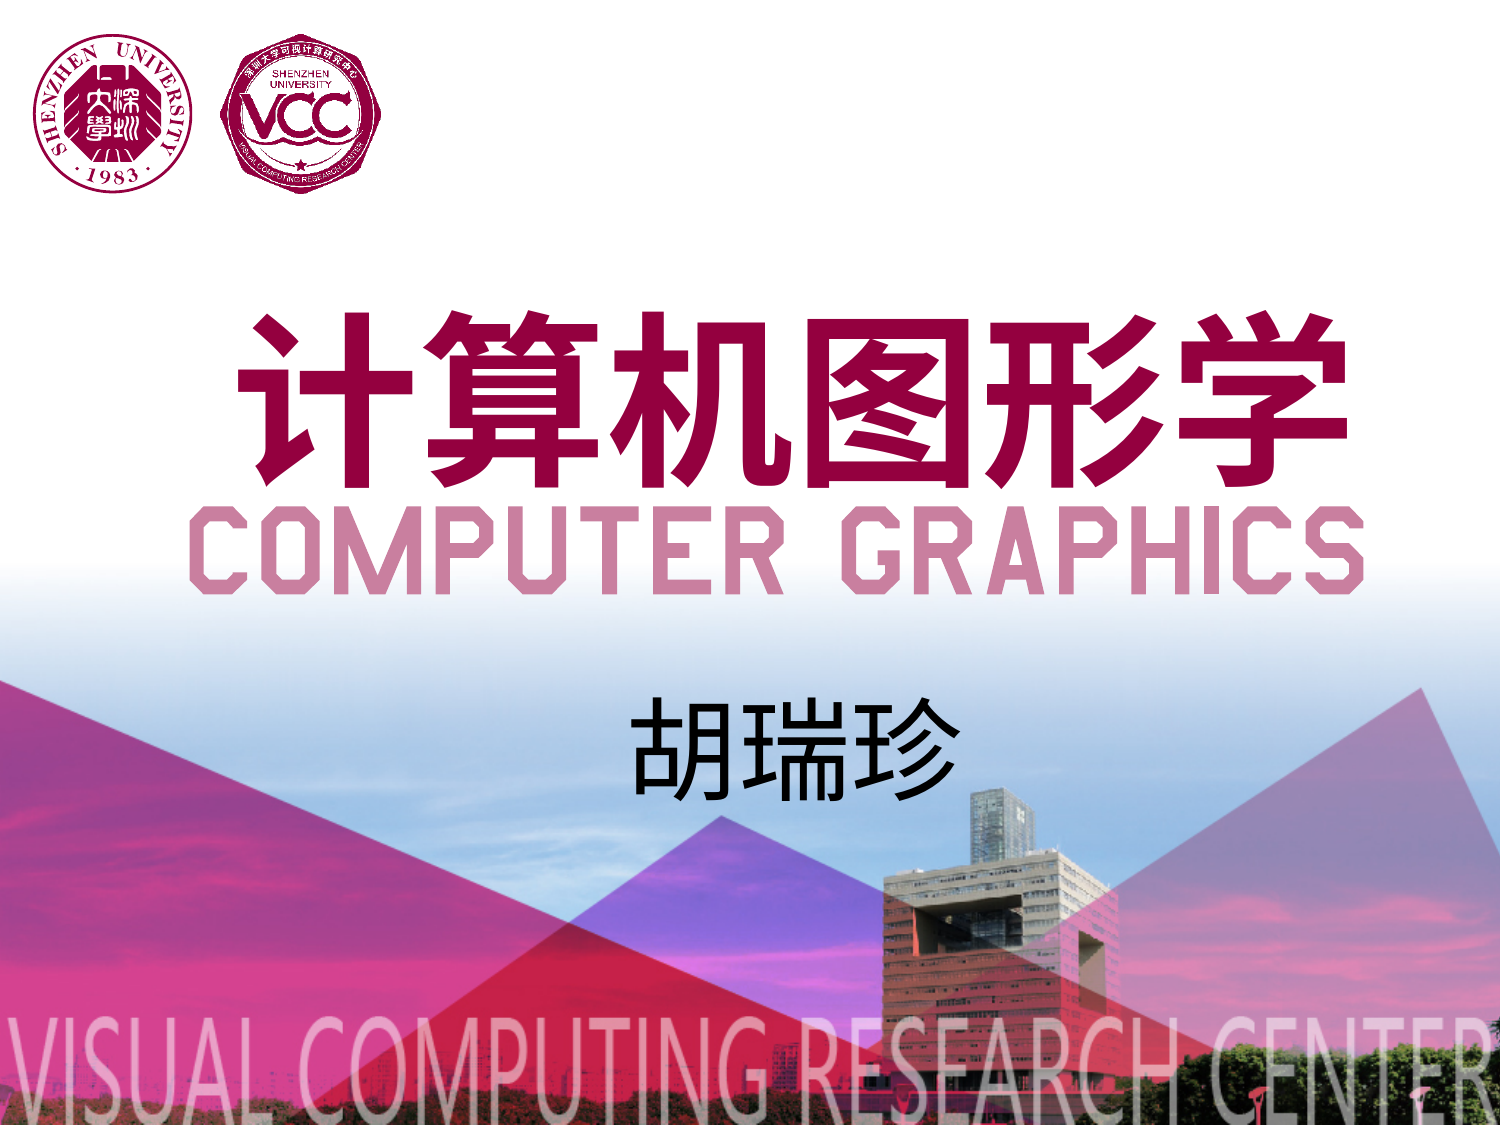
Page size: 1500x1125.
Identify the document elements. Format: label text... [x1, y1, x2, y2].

text_box 计算机图形学 [216, 276, 1372, 517]
picture [0, 0, 1500, 1125]
text_box 胡瑞珍 [610, 672, 978, 823]
